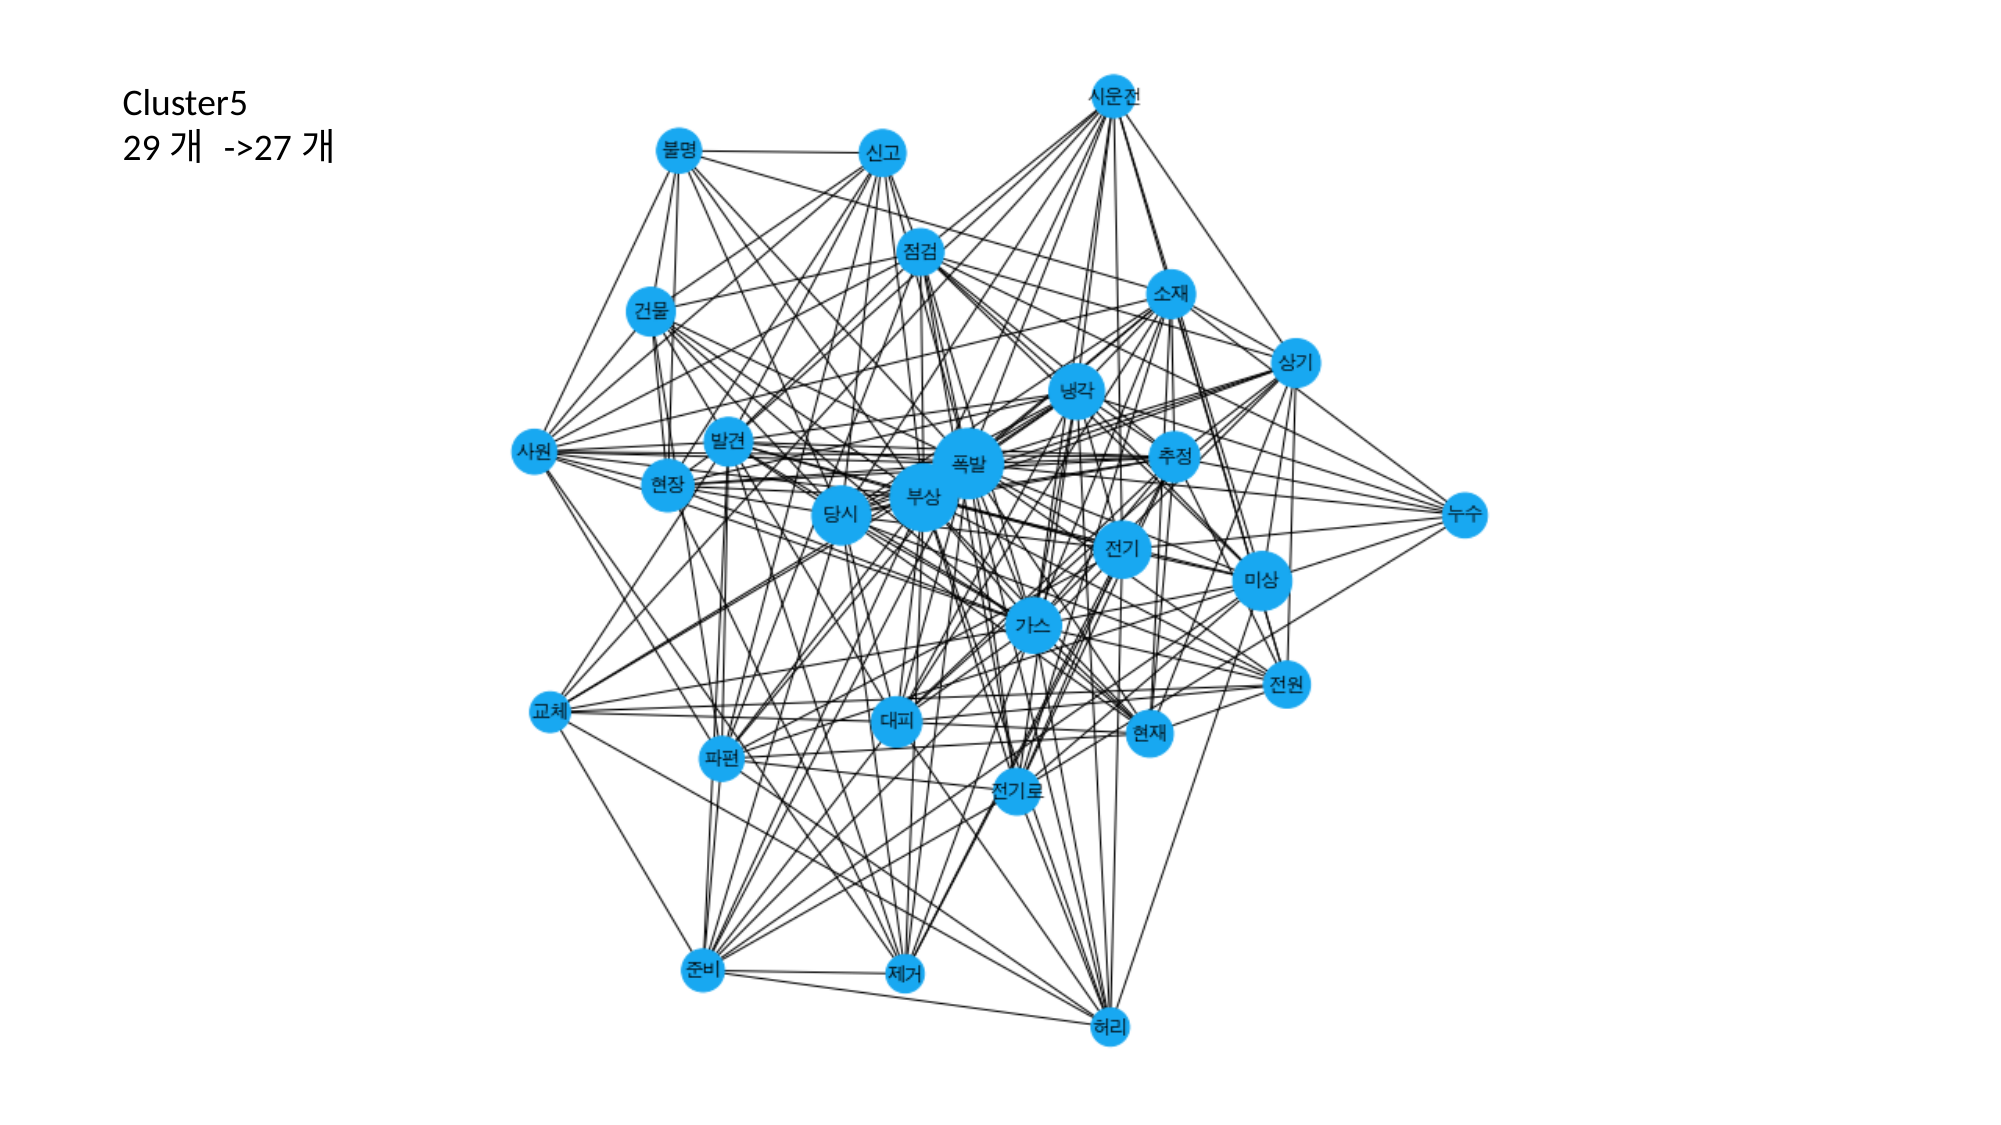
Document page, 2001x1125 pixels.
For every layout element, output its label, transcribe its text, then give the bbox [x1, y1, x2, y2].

picture [437, 0, 1563, 1125]
text_box Cluster5 29개 ->27개 [108, 70, 382, 176]
